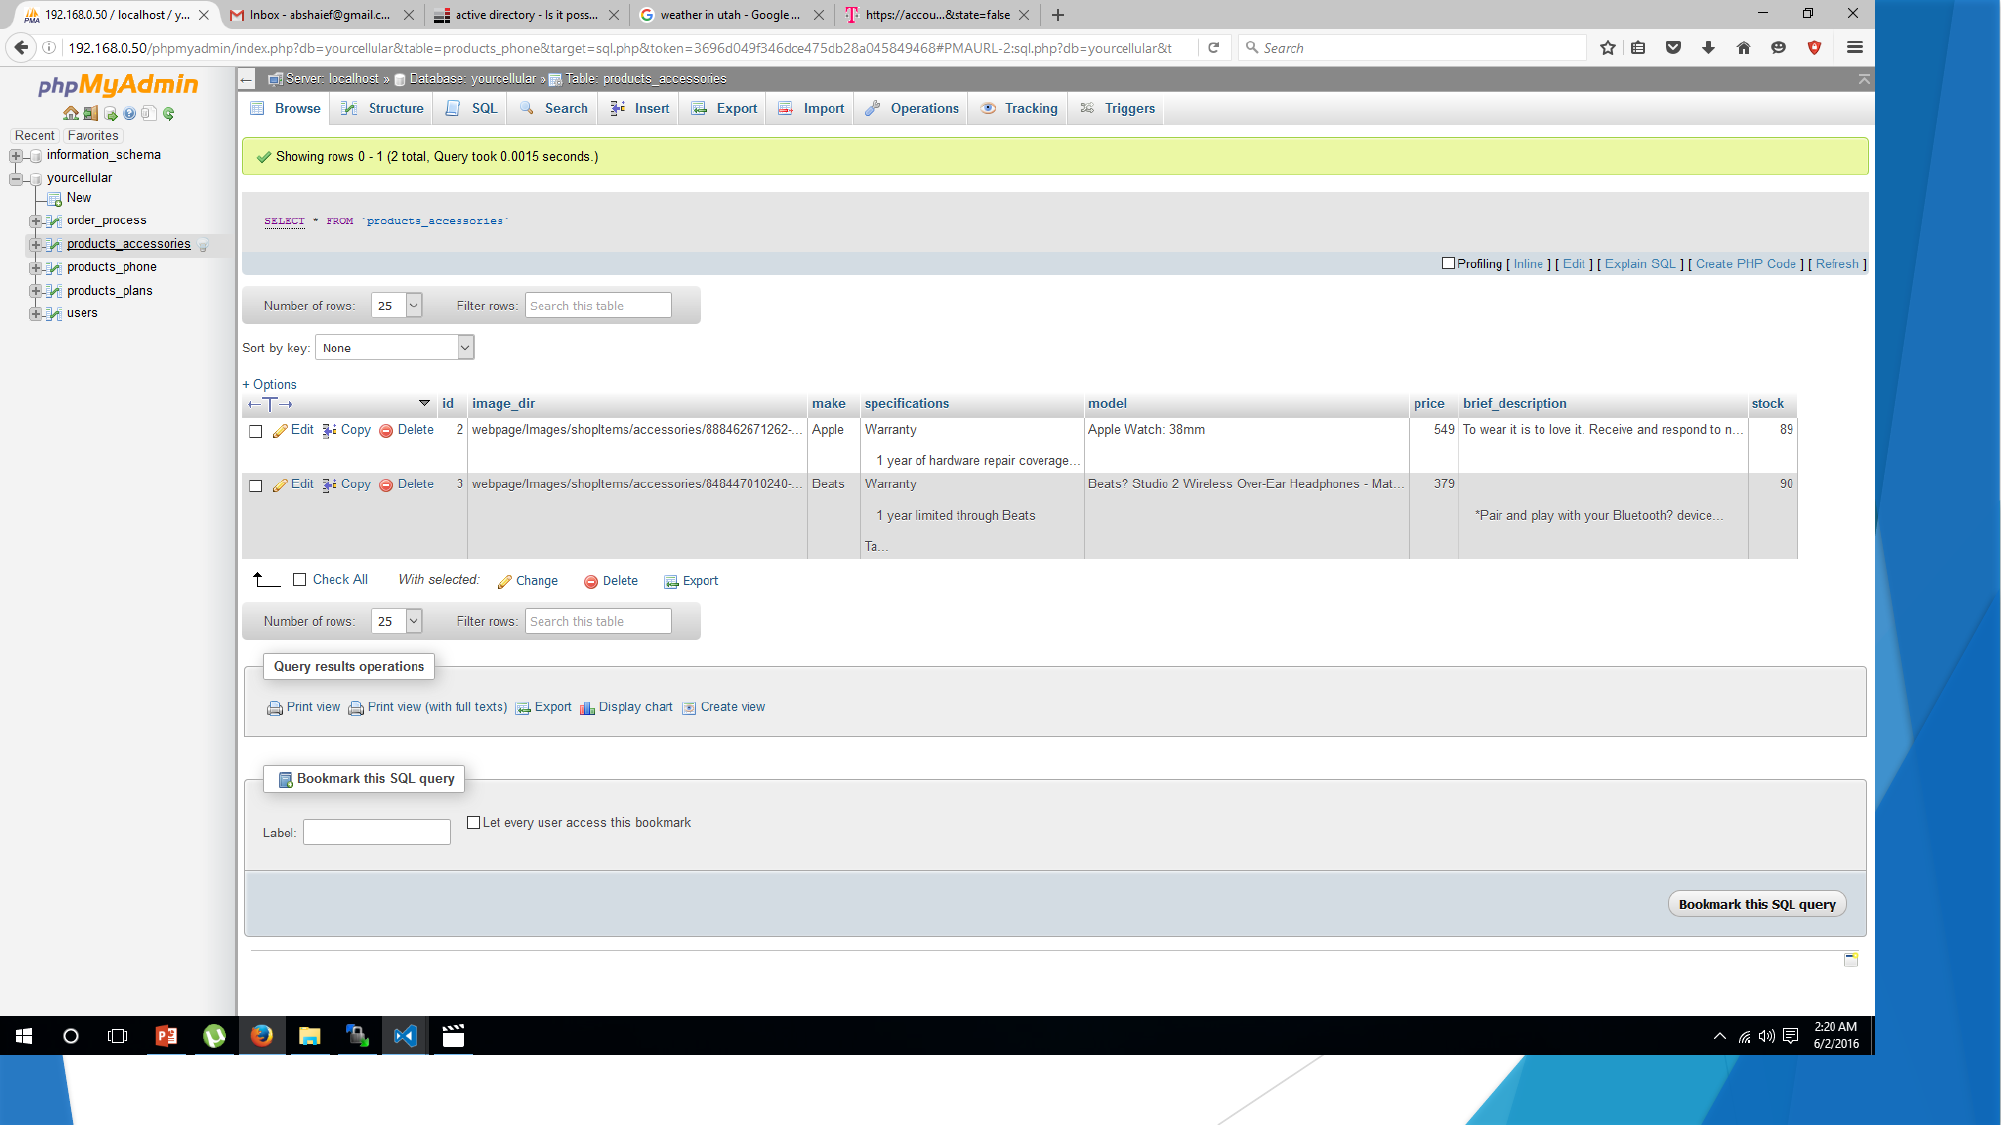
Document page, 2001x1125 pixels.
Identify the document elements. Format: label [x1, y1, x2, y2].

list [0, 0, 1875, 1055]
